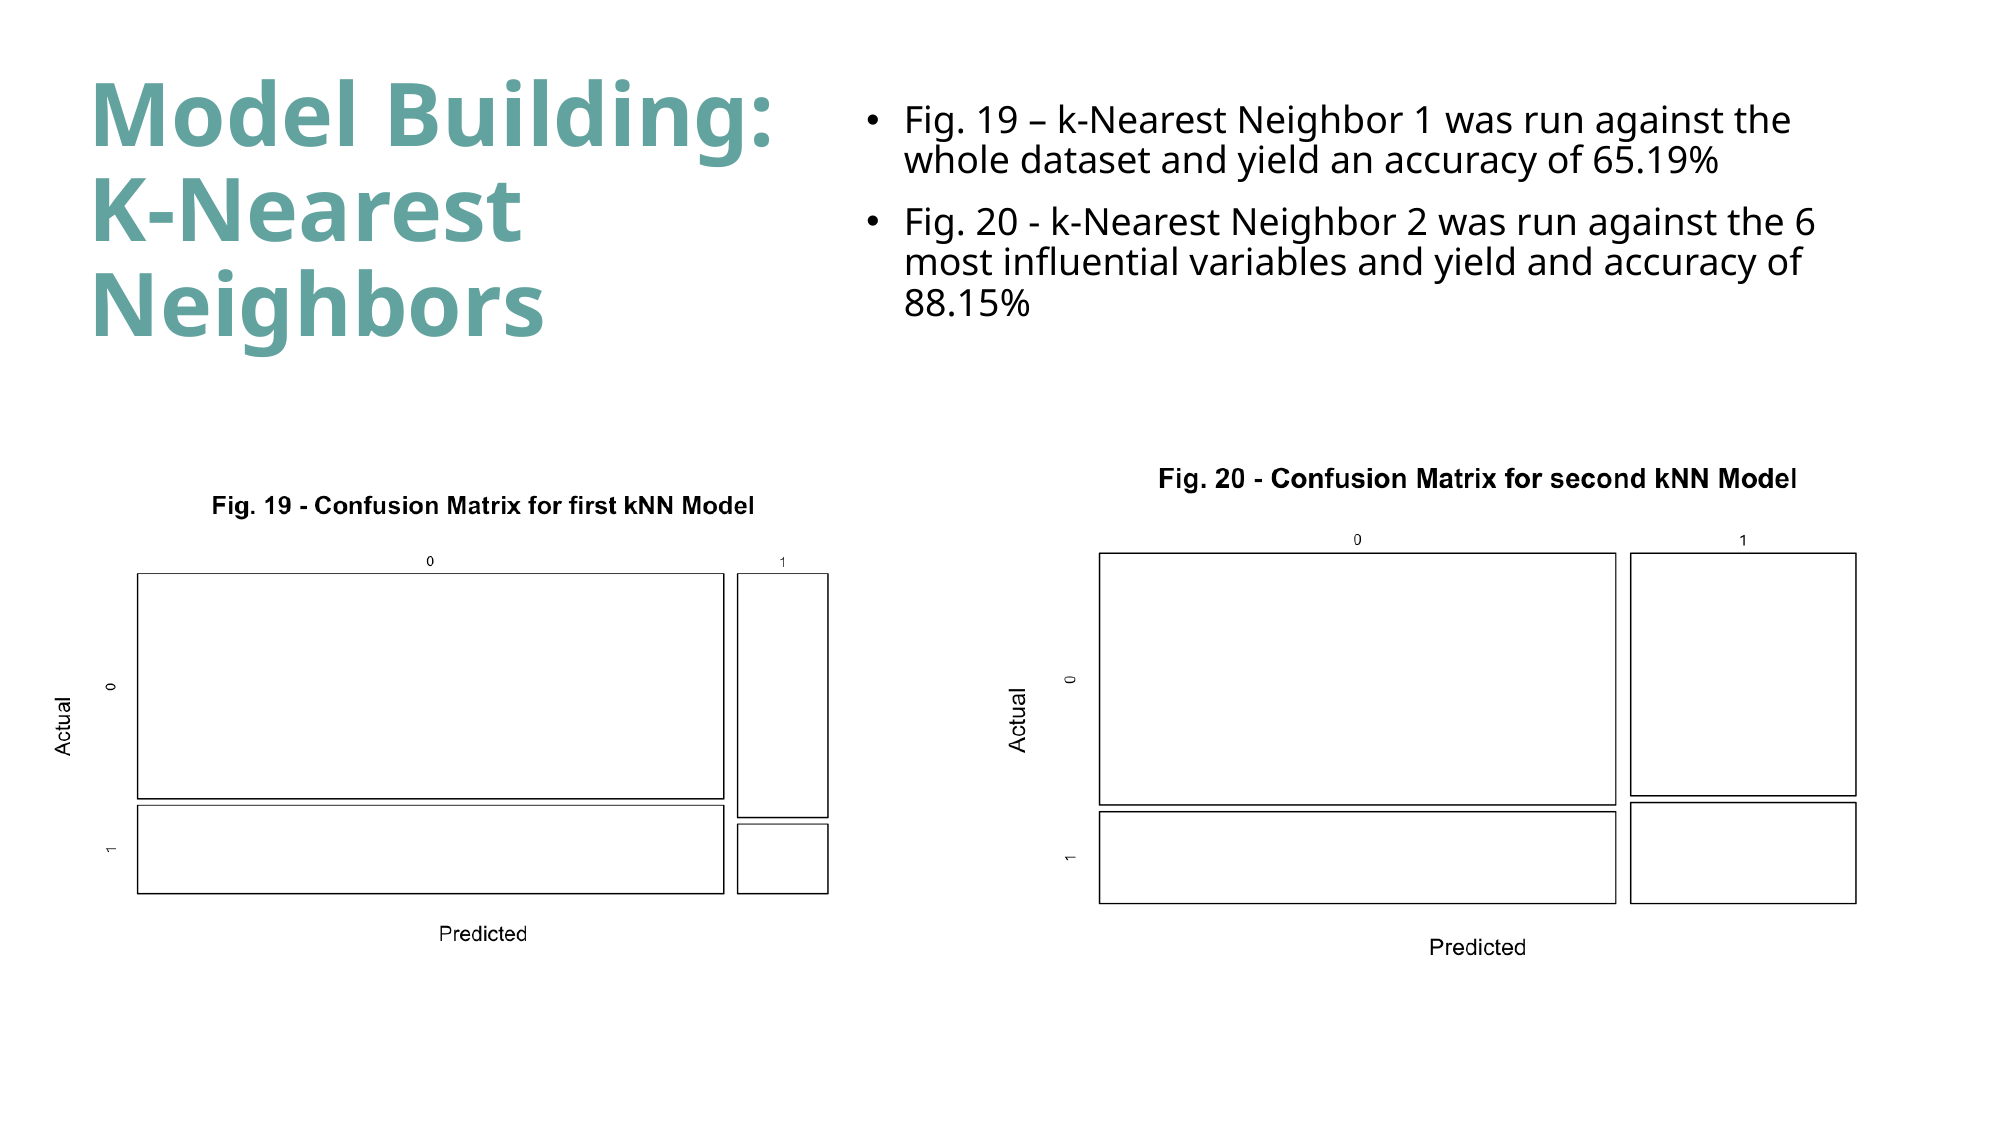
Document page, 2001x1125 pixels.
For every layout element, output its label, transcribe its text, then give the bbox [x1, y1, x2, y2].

list Fig. 19 – k-Nearest Neighbor 1 was run against the whole dataset and yield an accuracy of 65.19% Fig. 20 - k-Nearest Neighbor 2 was run against the 6 most influential variables and yield and accuracy of 88.15% [851, 60, 1885, 365]
title Model Building: K-Nearest Neighbors [73, 60, 821, 365]
picture [0, 432, 2000, 1018]
